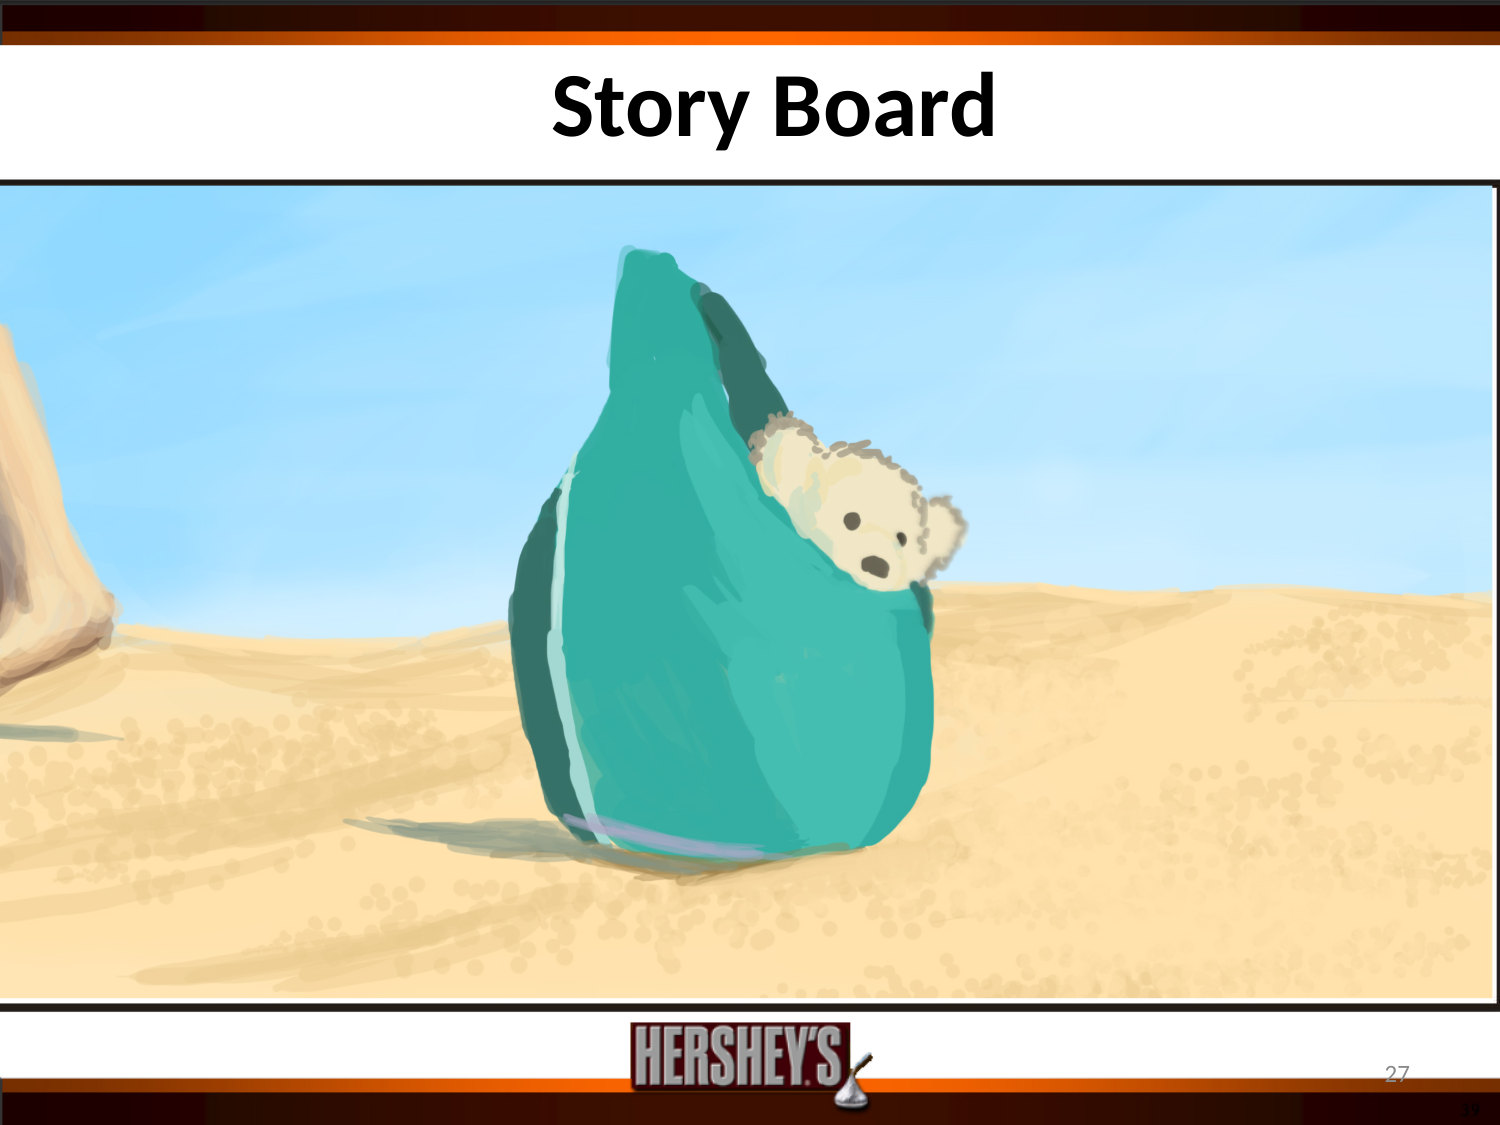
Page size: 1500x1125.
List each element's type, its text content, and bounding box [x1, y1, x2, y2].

picture [0, 0, 1500, 1125]
text_box Story Board [474, 37, 1075, 173]
slide_number 27 [1074, 1042, 1425, 1103]
